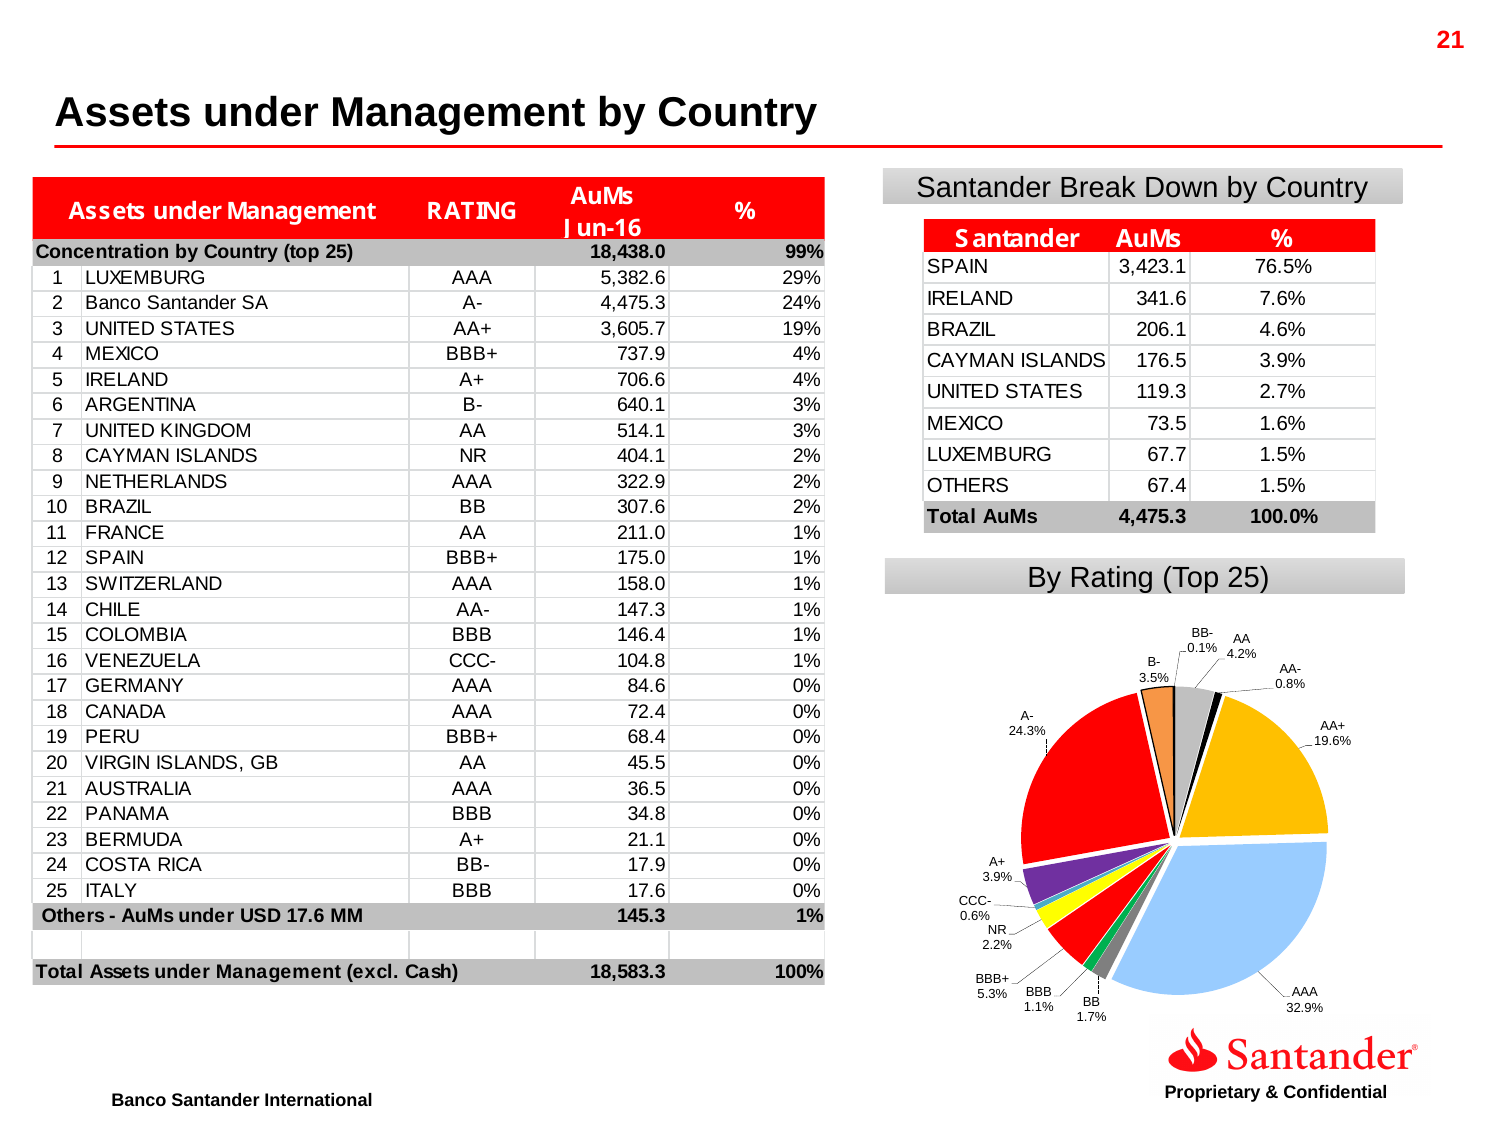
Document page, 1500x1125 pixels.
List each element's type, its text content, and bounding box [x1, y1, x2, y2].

list Assets under Management by Country [54, 74, 1409, 146]
text_box By Rating (Top 25) [884, 558, 1405, 594]
picture [872, 603, 1475, 1096]
text_box Santander Break Down by Country [882, 168, 1403, 204]
picture [1247, 1089, 1253, 1096]
picture [921, 217, 1378, 534]
picture [30, 175, 827, 987]
